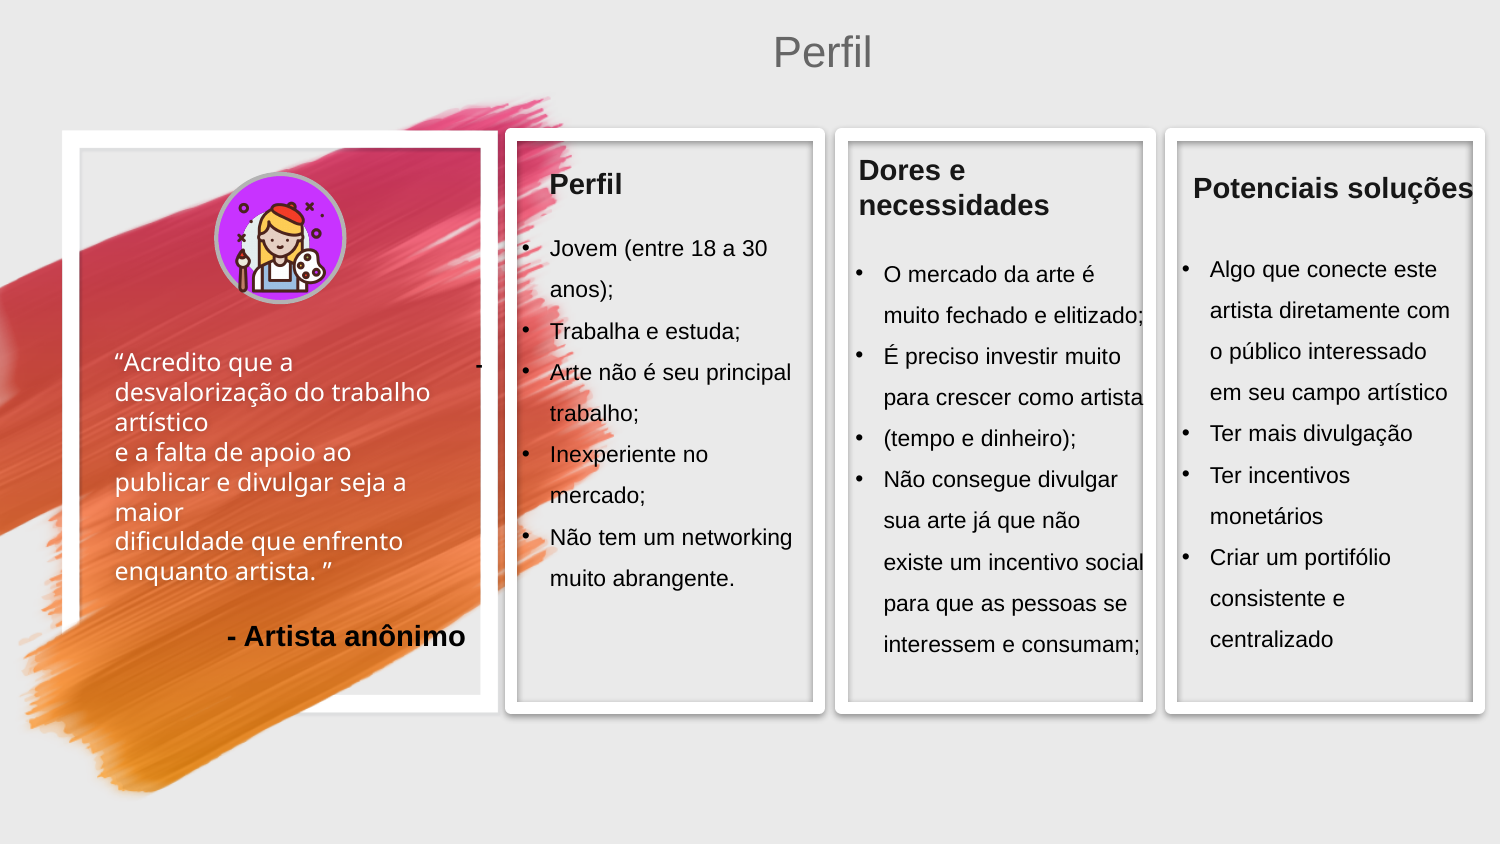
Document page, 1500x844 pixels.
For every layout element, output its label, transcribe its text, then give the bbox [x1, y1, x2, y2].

text_box - Artista anônimo [212, 609, 482, 660]
text_box O mercado da arte é muito fechado e elitizado; É preciso investir muito para crescer como artista (tempo e dinheiro); Não consegue divulgar sua arte já que não existe um incentivo social para que as pessoas se interessem e consumam; [840, 238, 1161, 665]
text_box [215, 173, 345, 303]
picture [0, 0, 1500, 844]
text_box Algo que conecte este artista diretamente com o público interessado em seu campo artístico Ter mais divulgação Ter incentivos monetários Criar um portifólio consistente e centralizado [1167, 233, 1480, 660]
text_box Dores e necessidades [843, 143, 1164, 229]
list Perfil [515, 0, 823, 424]
text_box [839, 131, 1153, 711]
text_box Jovem (entre 18 a 30 anos); Trabalha e estuda; Arte não é seu principal trabalho; Inexperiente no mercado; Não tem um networking muito abrangente. [507, 212, 815, 598]
text_box Potenciais soluções [1178, 162, 1490, 213]
text_box Perfil [823, 18, 885, 82]
text_box [508, 424, 822, 711]
title “Acredito que a desvalorização do trabalho artístico e a falta de apoio ao publicar e divulgar seja a maior dificuldade que enfrento enquanto artista. ” [114, 343, 447, 619]
text_box - [460, 343, 504, 385]
text_box [508, 131, 515, 212]
text_box [1168, 131, 1482, 711]
